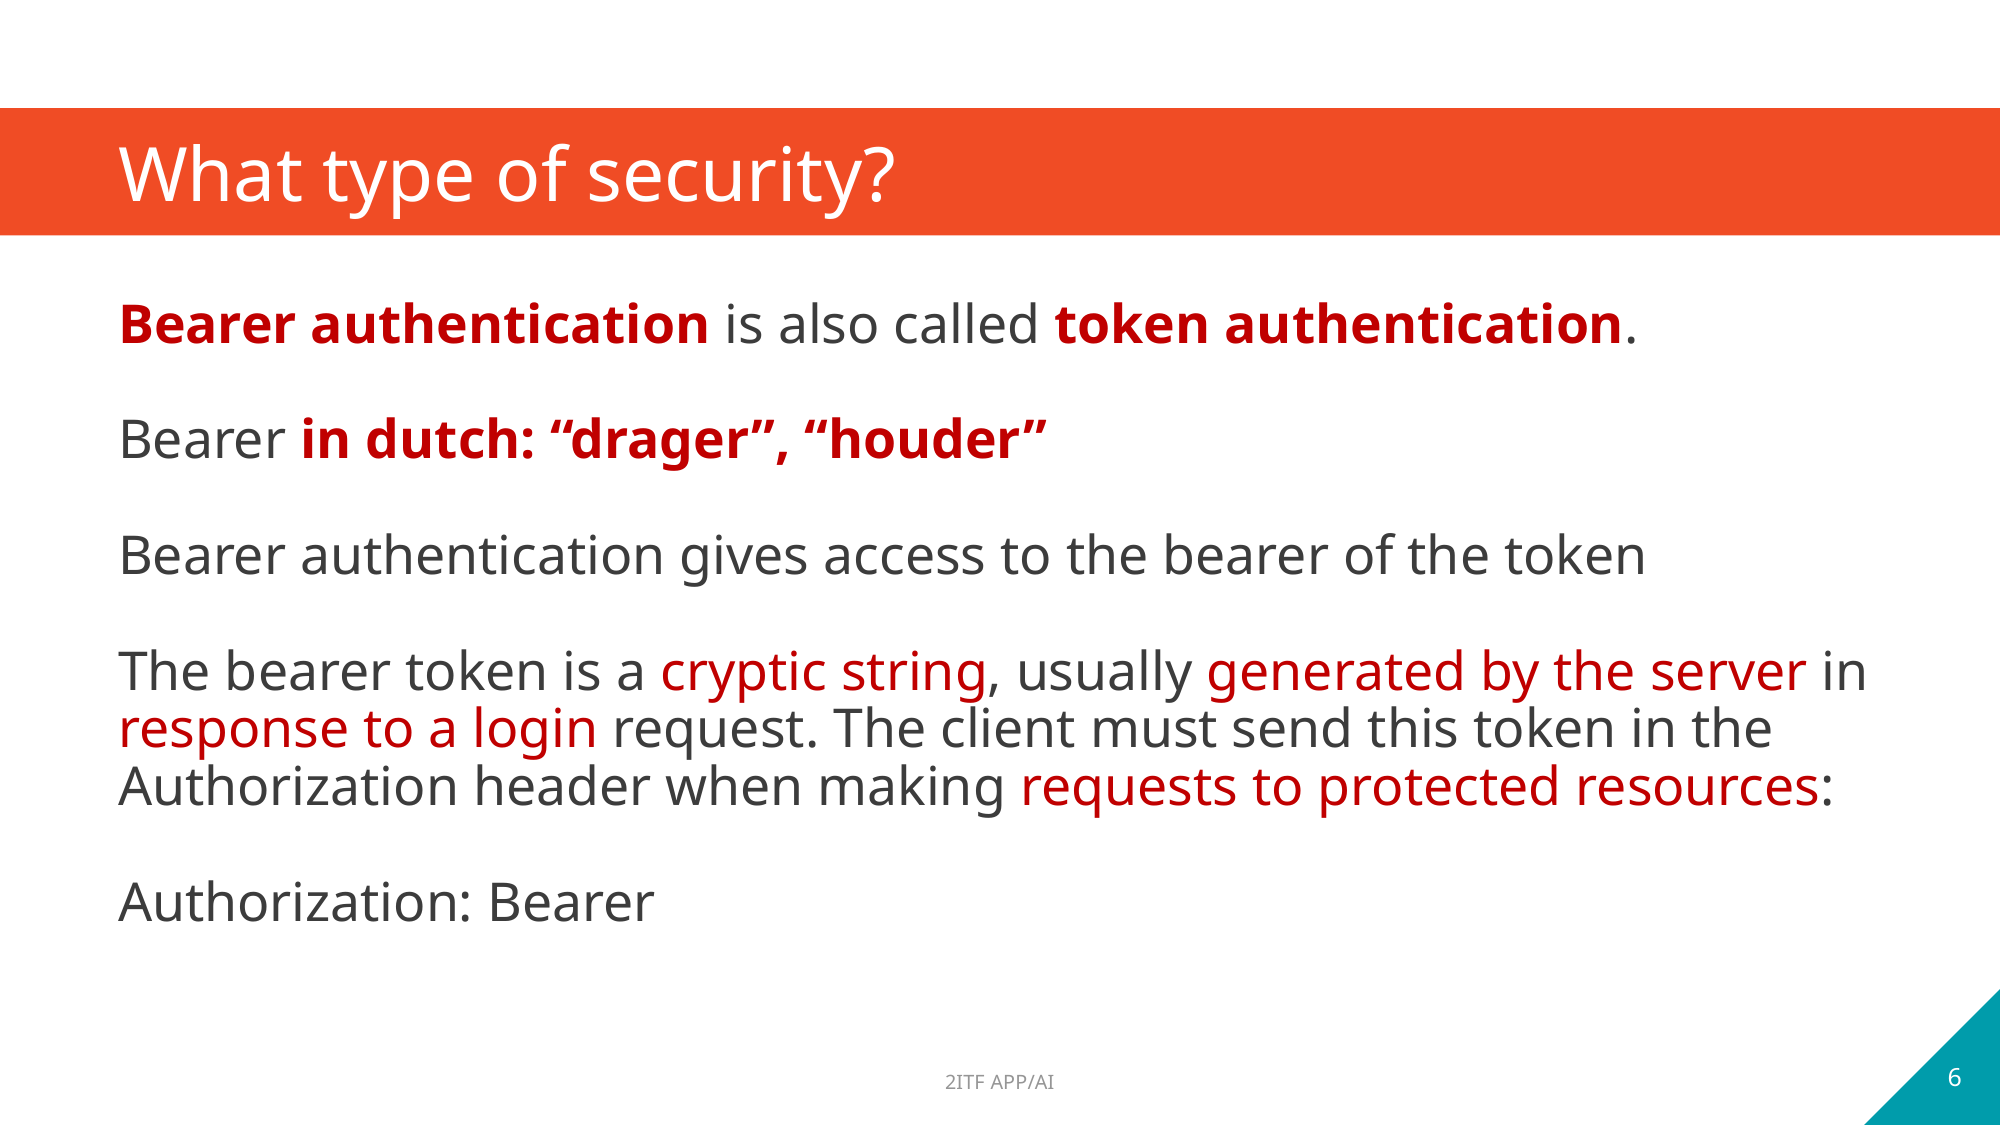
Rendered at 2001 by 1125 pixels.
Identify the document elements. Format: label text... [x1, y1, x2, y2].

title What type of security? [0, 108, 2000, 236]
list Bearer authentication is also called token authentication. Bearer in dutch: “drager”, “houder” Bearer authentication gives access to the bearer of the token The bearer token is a cryptic string, usually generated by the server in response to a login request. The client must send this token in the Authorization header when making requests to protected resources: Authorization: Bearer [0, 237, 2000, 1040]
footer 2ITF APP/AI [704, 1062, 1296, 1101]
slide_number 6 [1862, 987, 2000, 1125]
